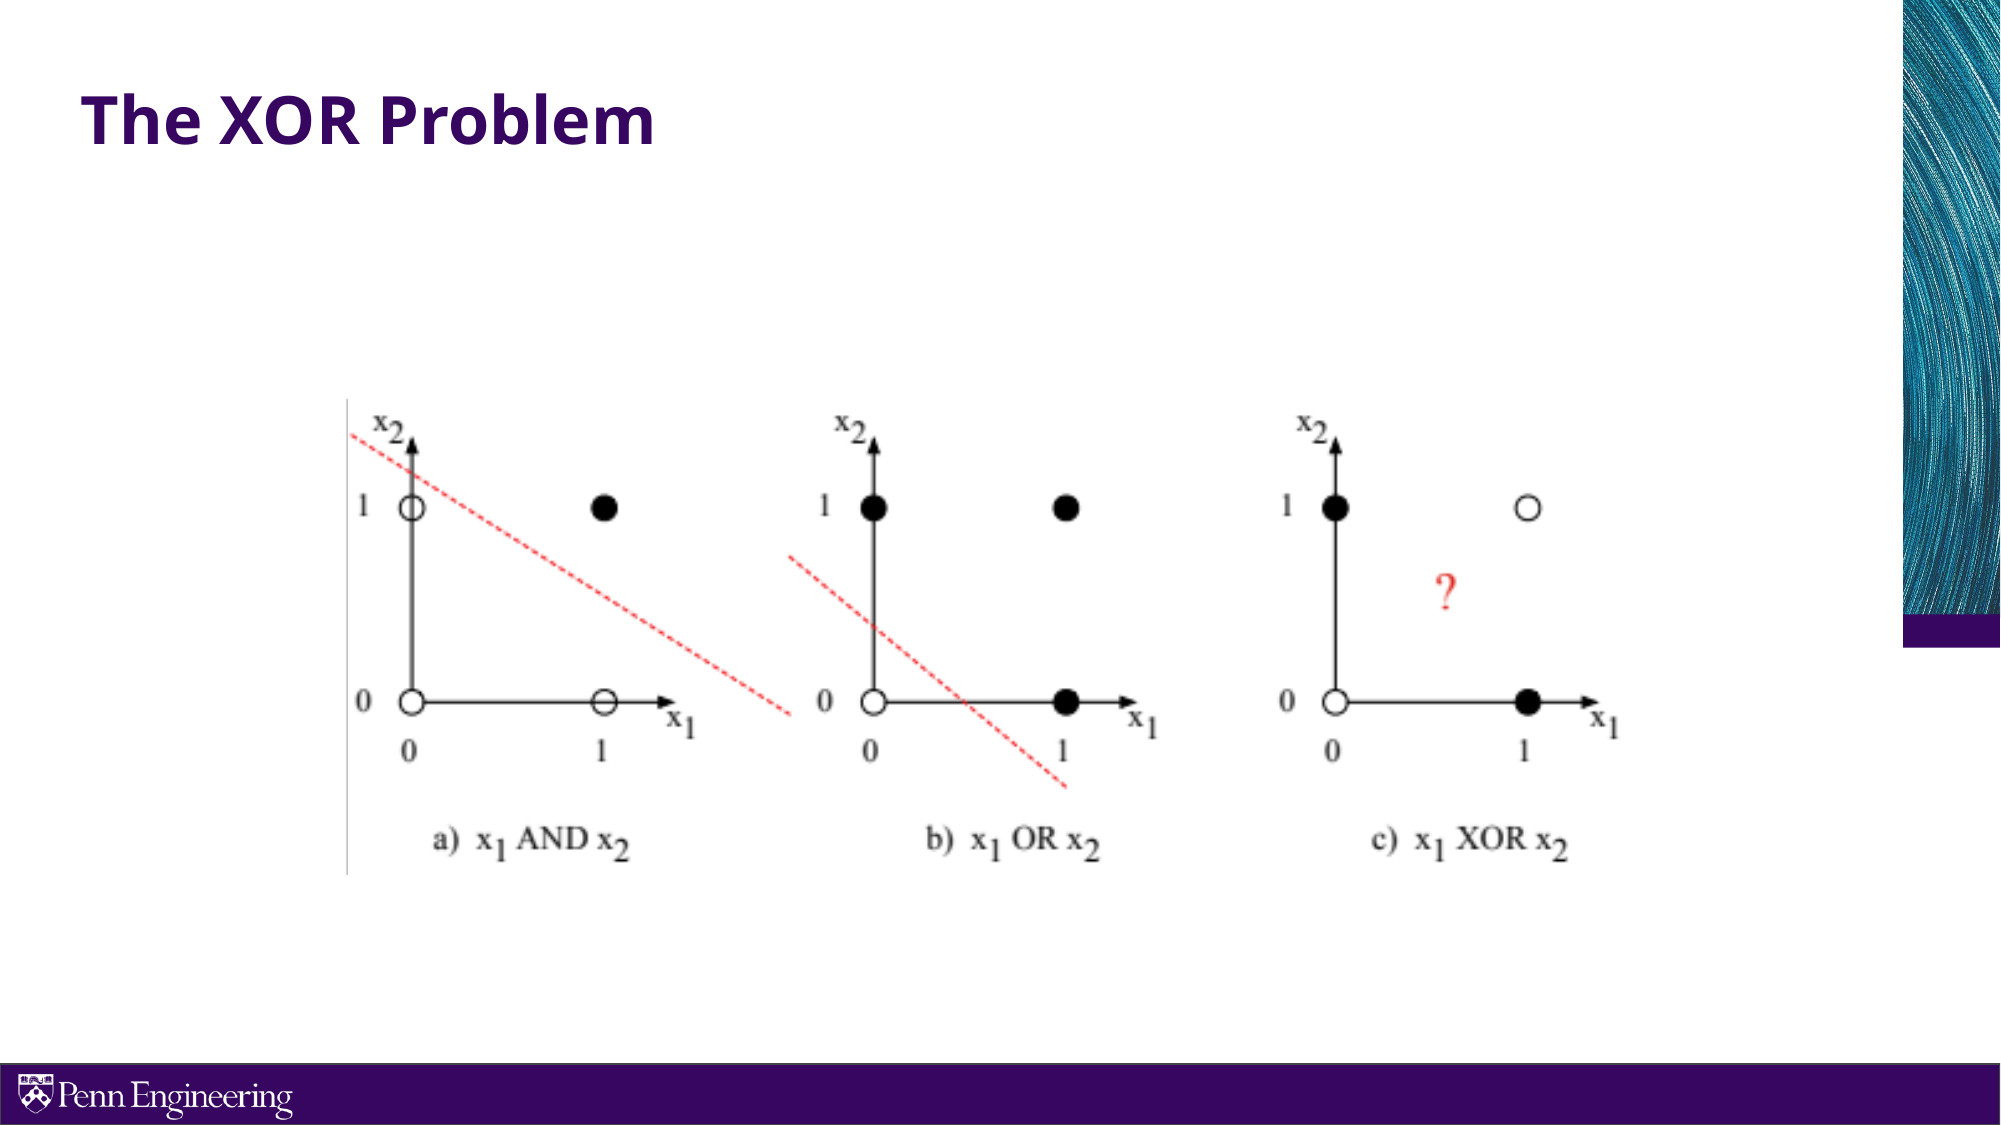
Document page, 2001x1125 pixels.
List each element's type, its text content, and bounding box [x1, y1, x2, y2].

picture [1971, 53, 1979, 64]
picture [1903, 374, 1908, 384]
picture [1989, 0, 2001, 13]
picture [8, 1066, 301, 1123]
picture [1903, 523, 1914, 546]
title The XOR Problem [65, 59, 1863, 187]
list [343, 399, 1623, 875]
picture [1903, 341, 1915, 350]
picture [1908, 277, 1920, 293]
picture [1906, 362, 1912, 370]
picture [1903, 310, 1915, 339]
picture [1916, 342, 1921, 352]
picture [1949, 13, 1955, 20]
picture [1962, 39, 1970, 47]
picture [1913, 321, 1917, 333]
picture [1903, 0, 2001, 618]
